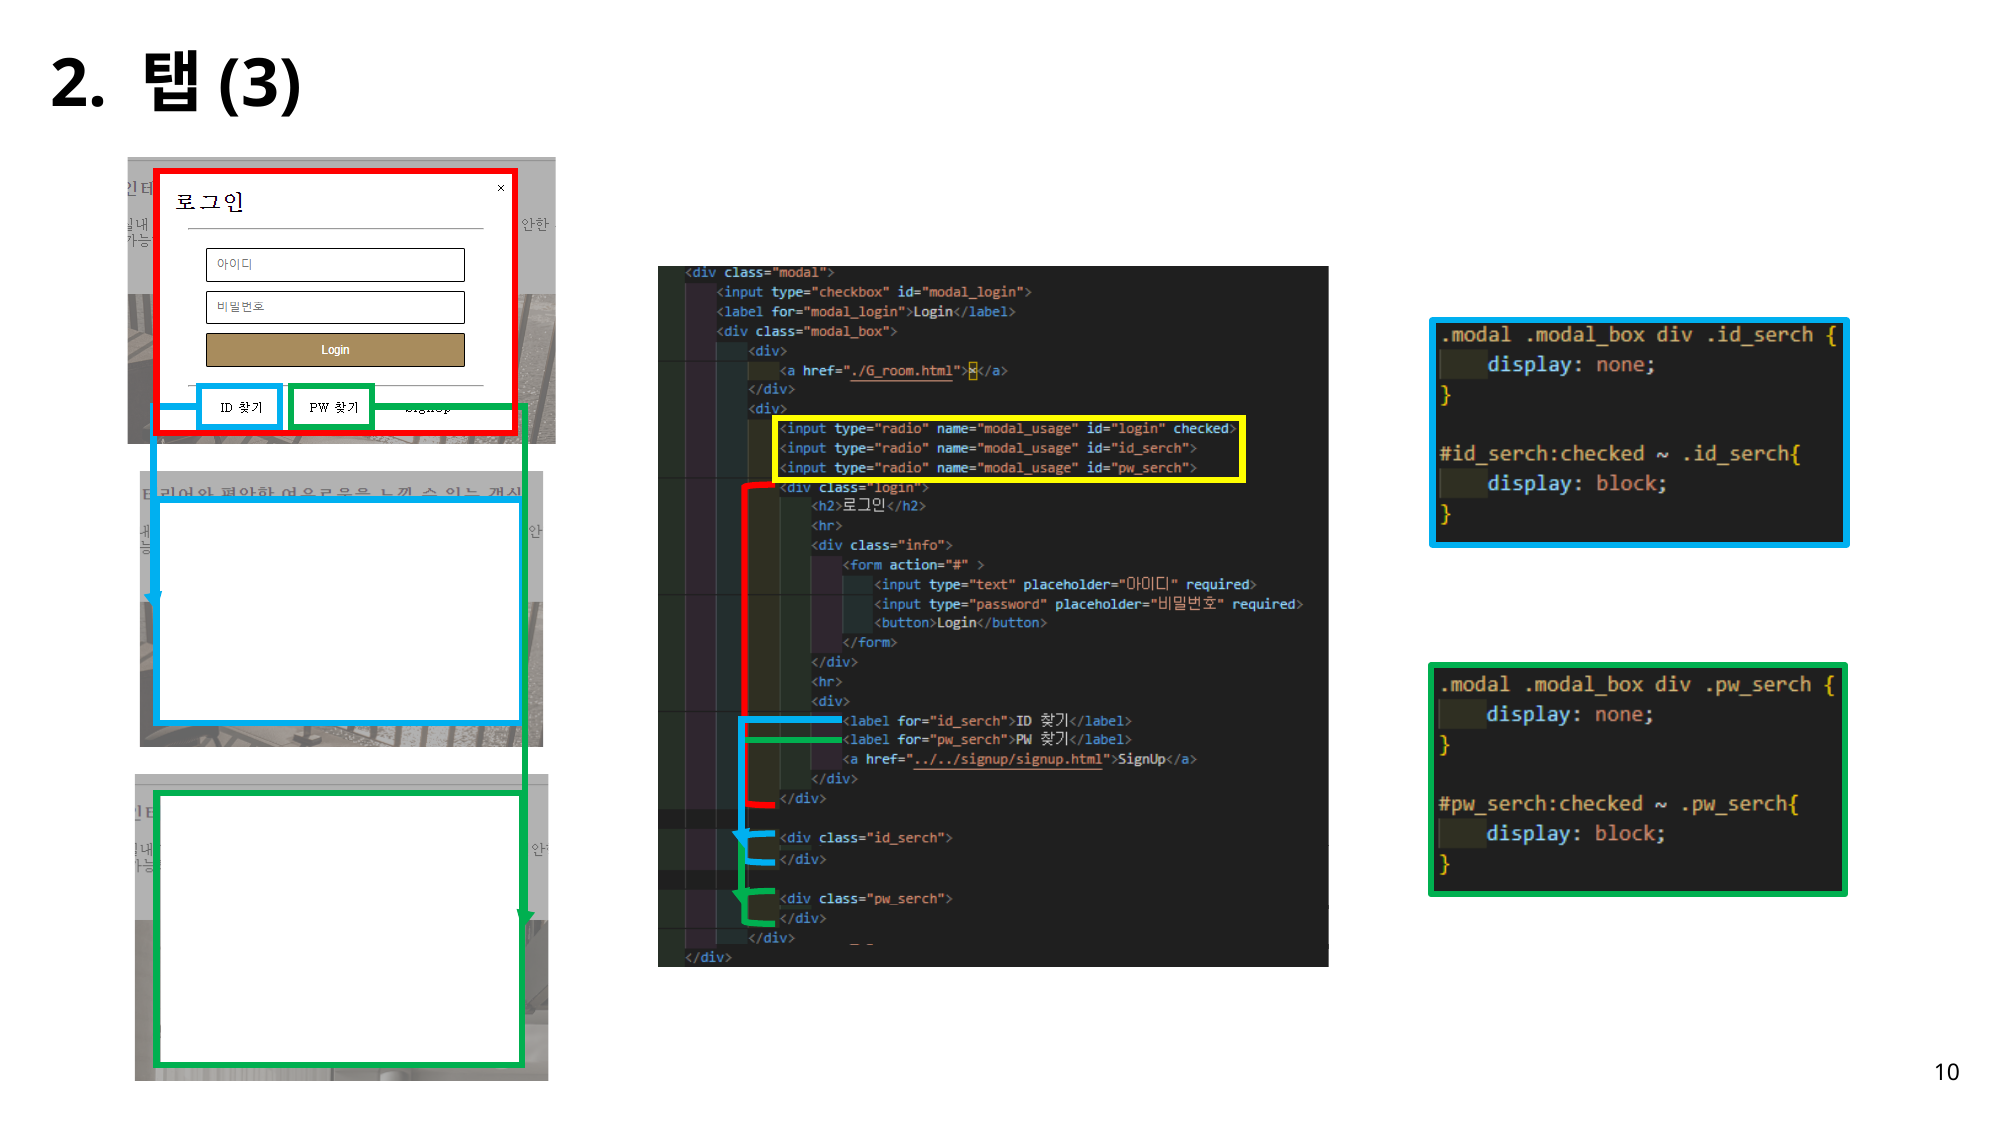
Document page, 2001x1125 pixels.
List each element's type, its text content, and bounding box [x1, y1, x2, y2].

text_box 2. 탭(3) [35, 31, 1761, 139]
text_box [127, 157, 556, 1081]
picture [1434, 668, 1843, 891]
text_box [658, 266, 1329, 970]
slide_number 10 [1524, 1042, 1975, 1103]
picture [1437, 324, 1842, 541]
